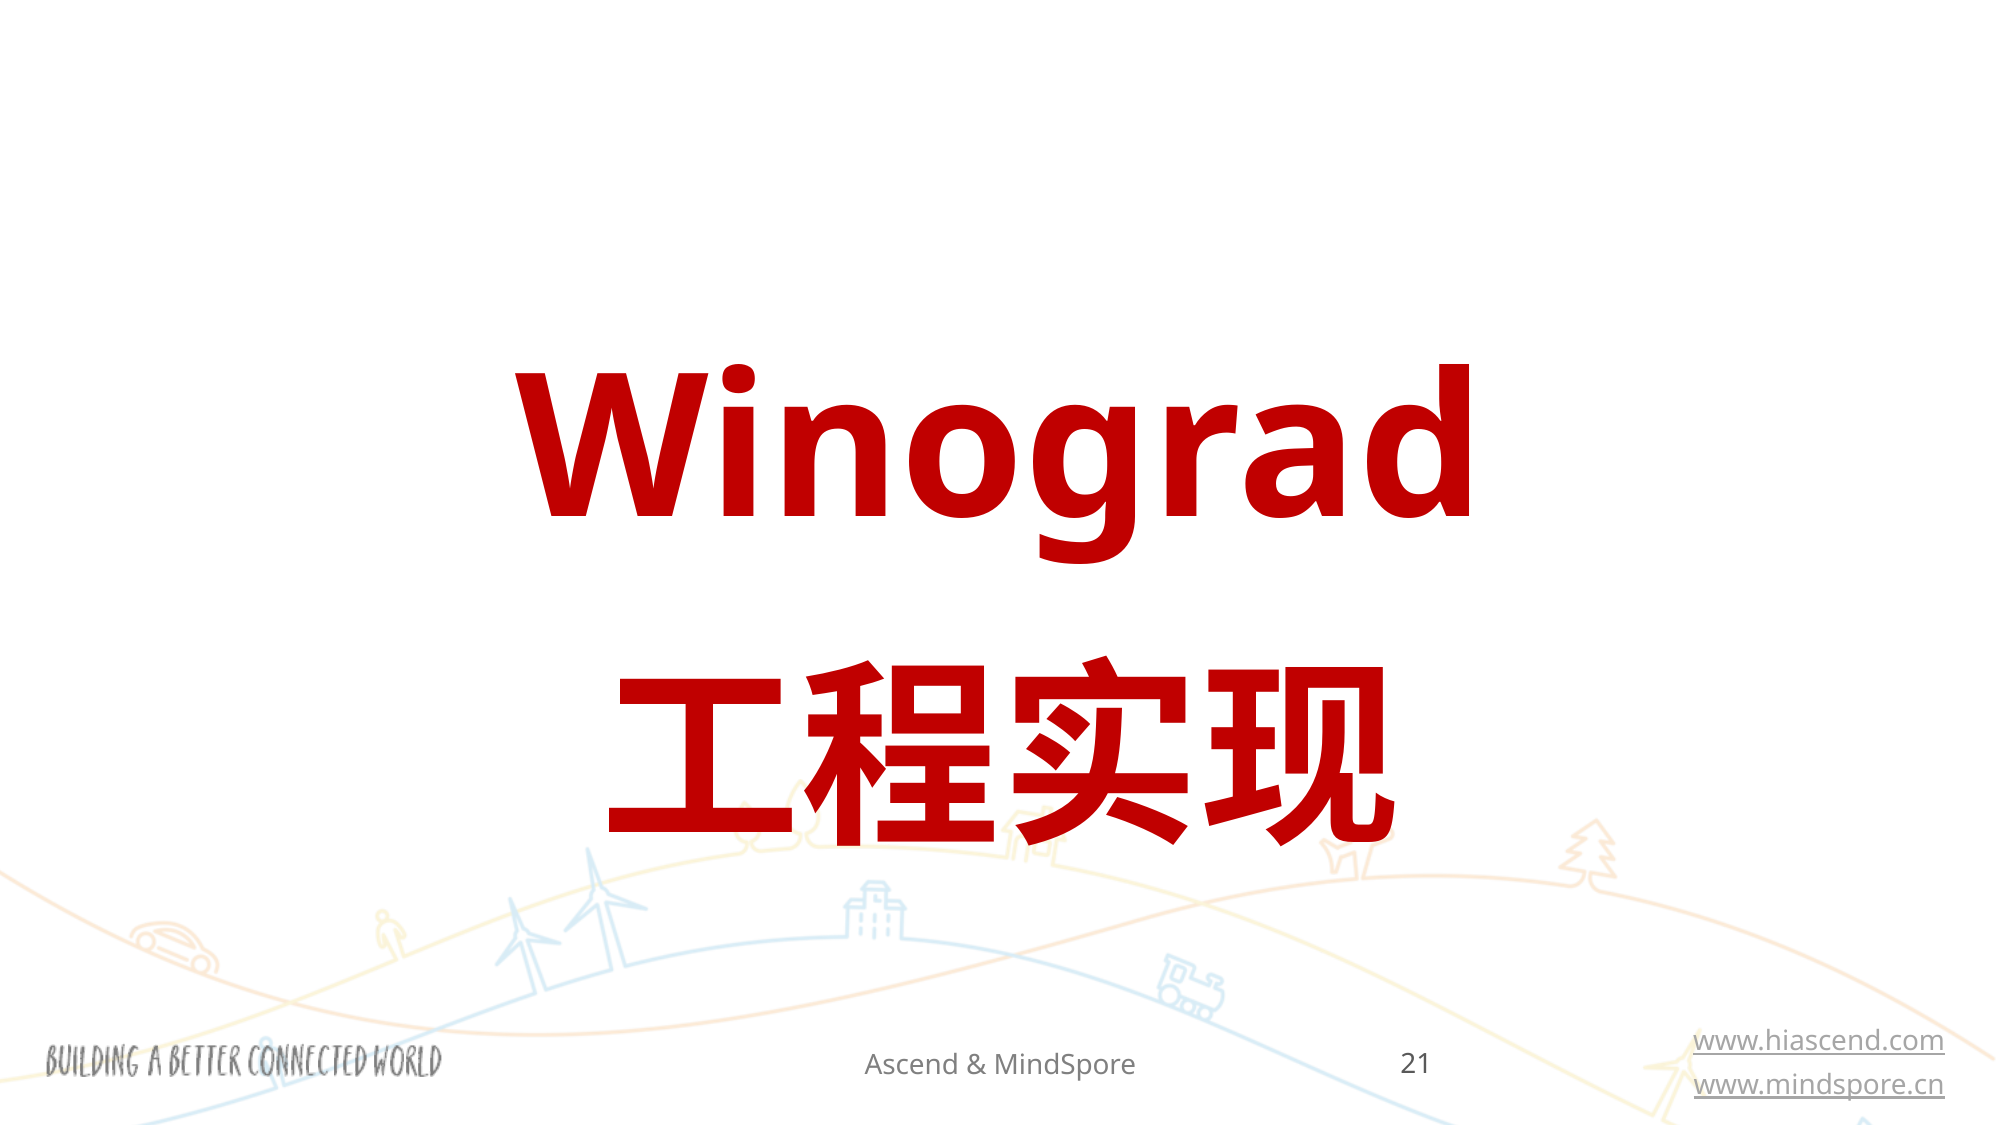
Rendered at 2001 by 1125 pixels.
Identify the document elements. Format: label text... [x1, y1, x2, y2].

picture [23, 1023, 468, 1105]
text_box Winograd 工程实现 [101, 160, 1900, 953]
